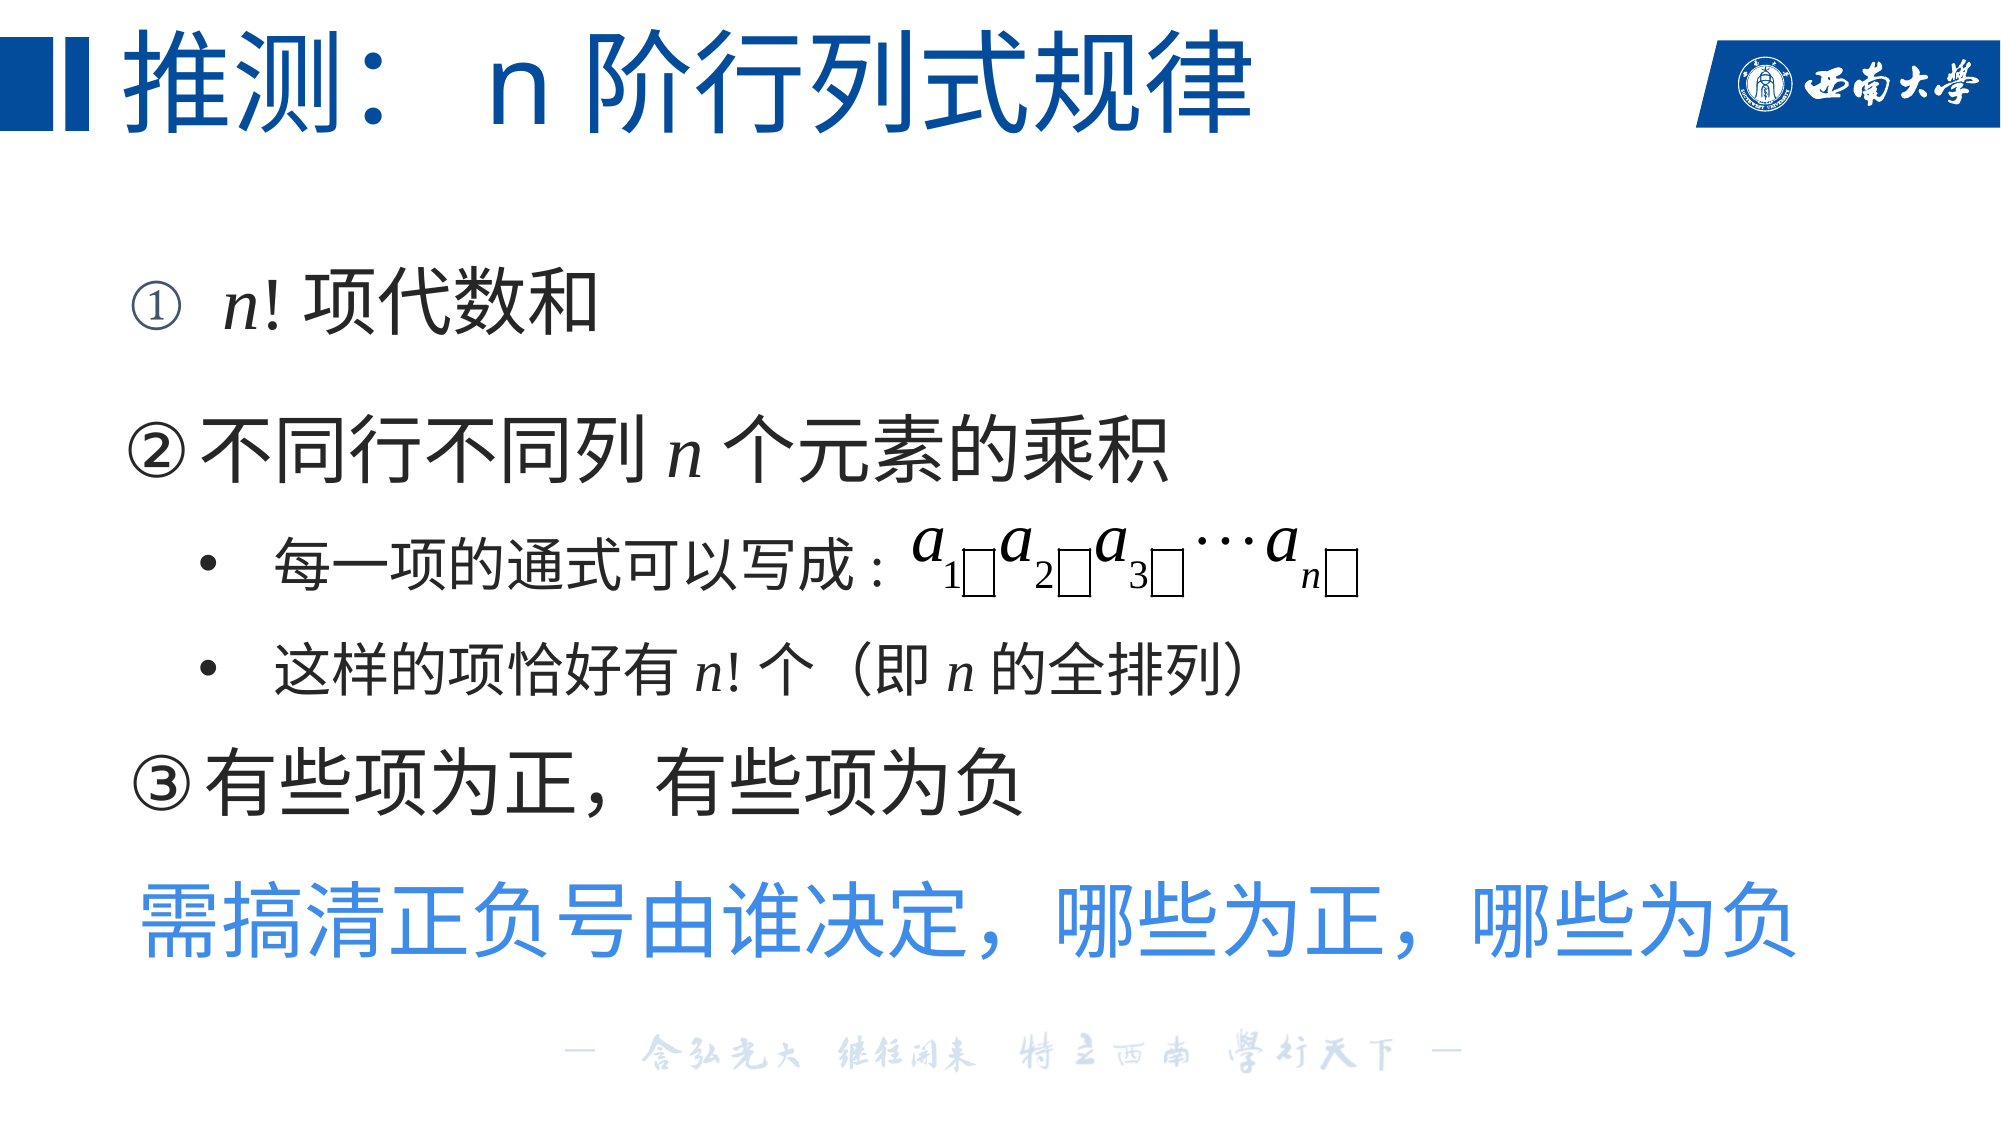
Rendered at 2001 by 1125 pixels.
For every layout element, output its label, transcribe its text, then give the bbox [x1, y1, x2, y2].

title 推测：n阶行列式规律 [108, 31, 1697, 145]
text_box n!项代数和 [114, 202, 1449, 350]
text_box 不同行不同列n个元素的乘积 每一项的通式可以写成: 这样的项恰好有n!个（即n的全排列） [108, 350, 1713, 710]
text_box 有些项为正，有些项为负 [114, 683, 1576, 833]
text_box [901, 491, 1373, 615]
text_box 需搞清正负号由谁决定，哪些为正，哪些为负 [123, 861, 1818, 976]
